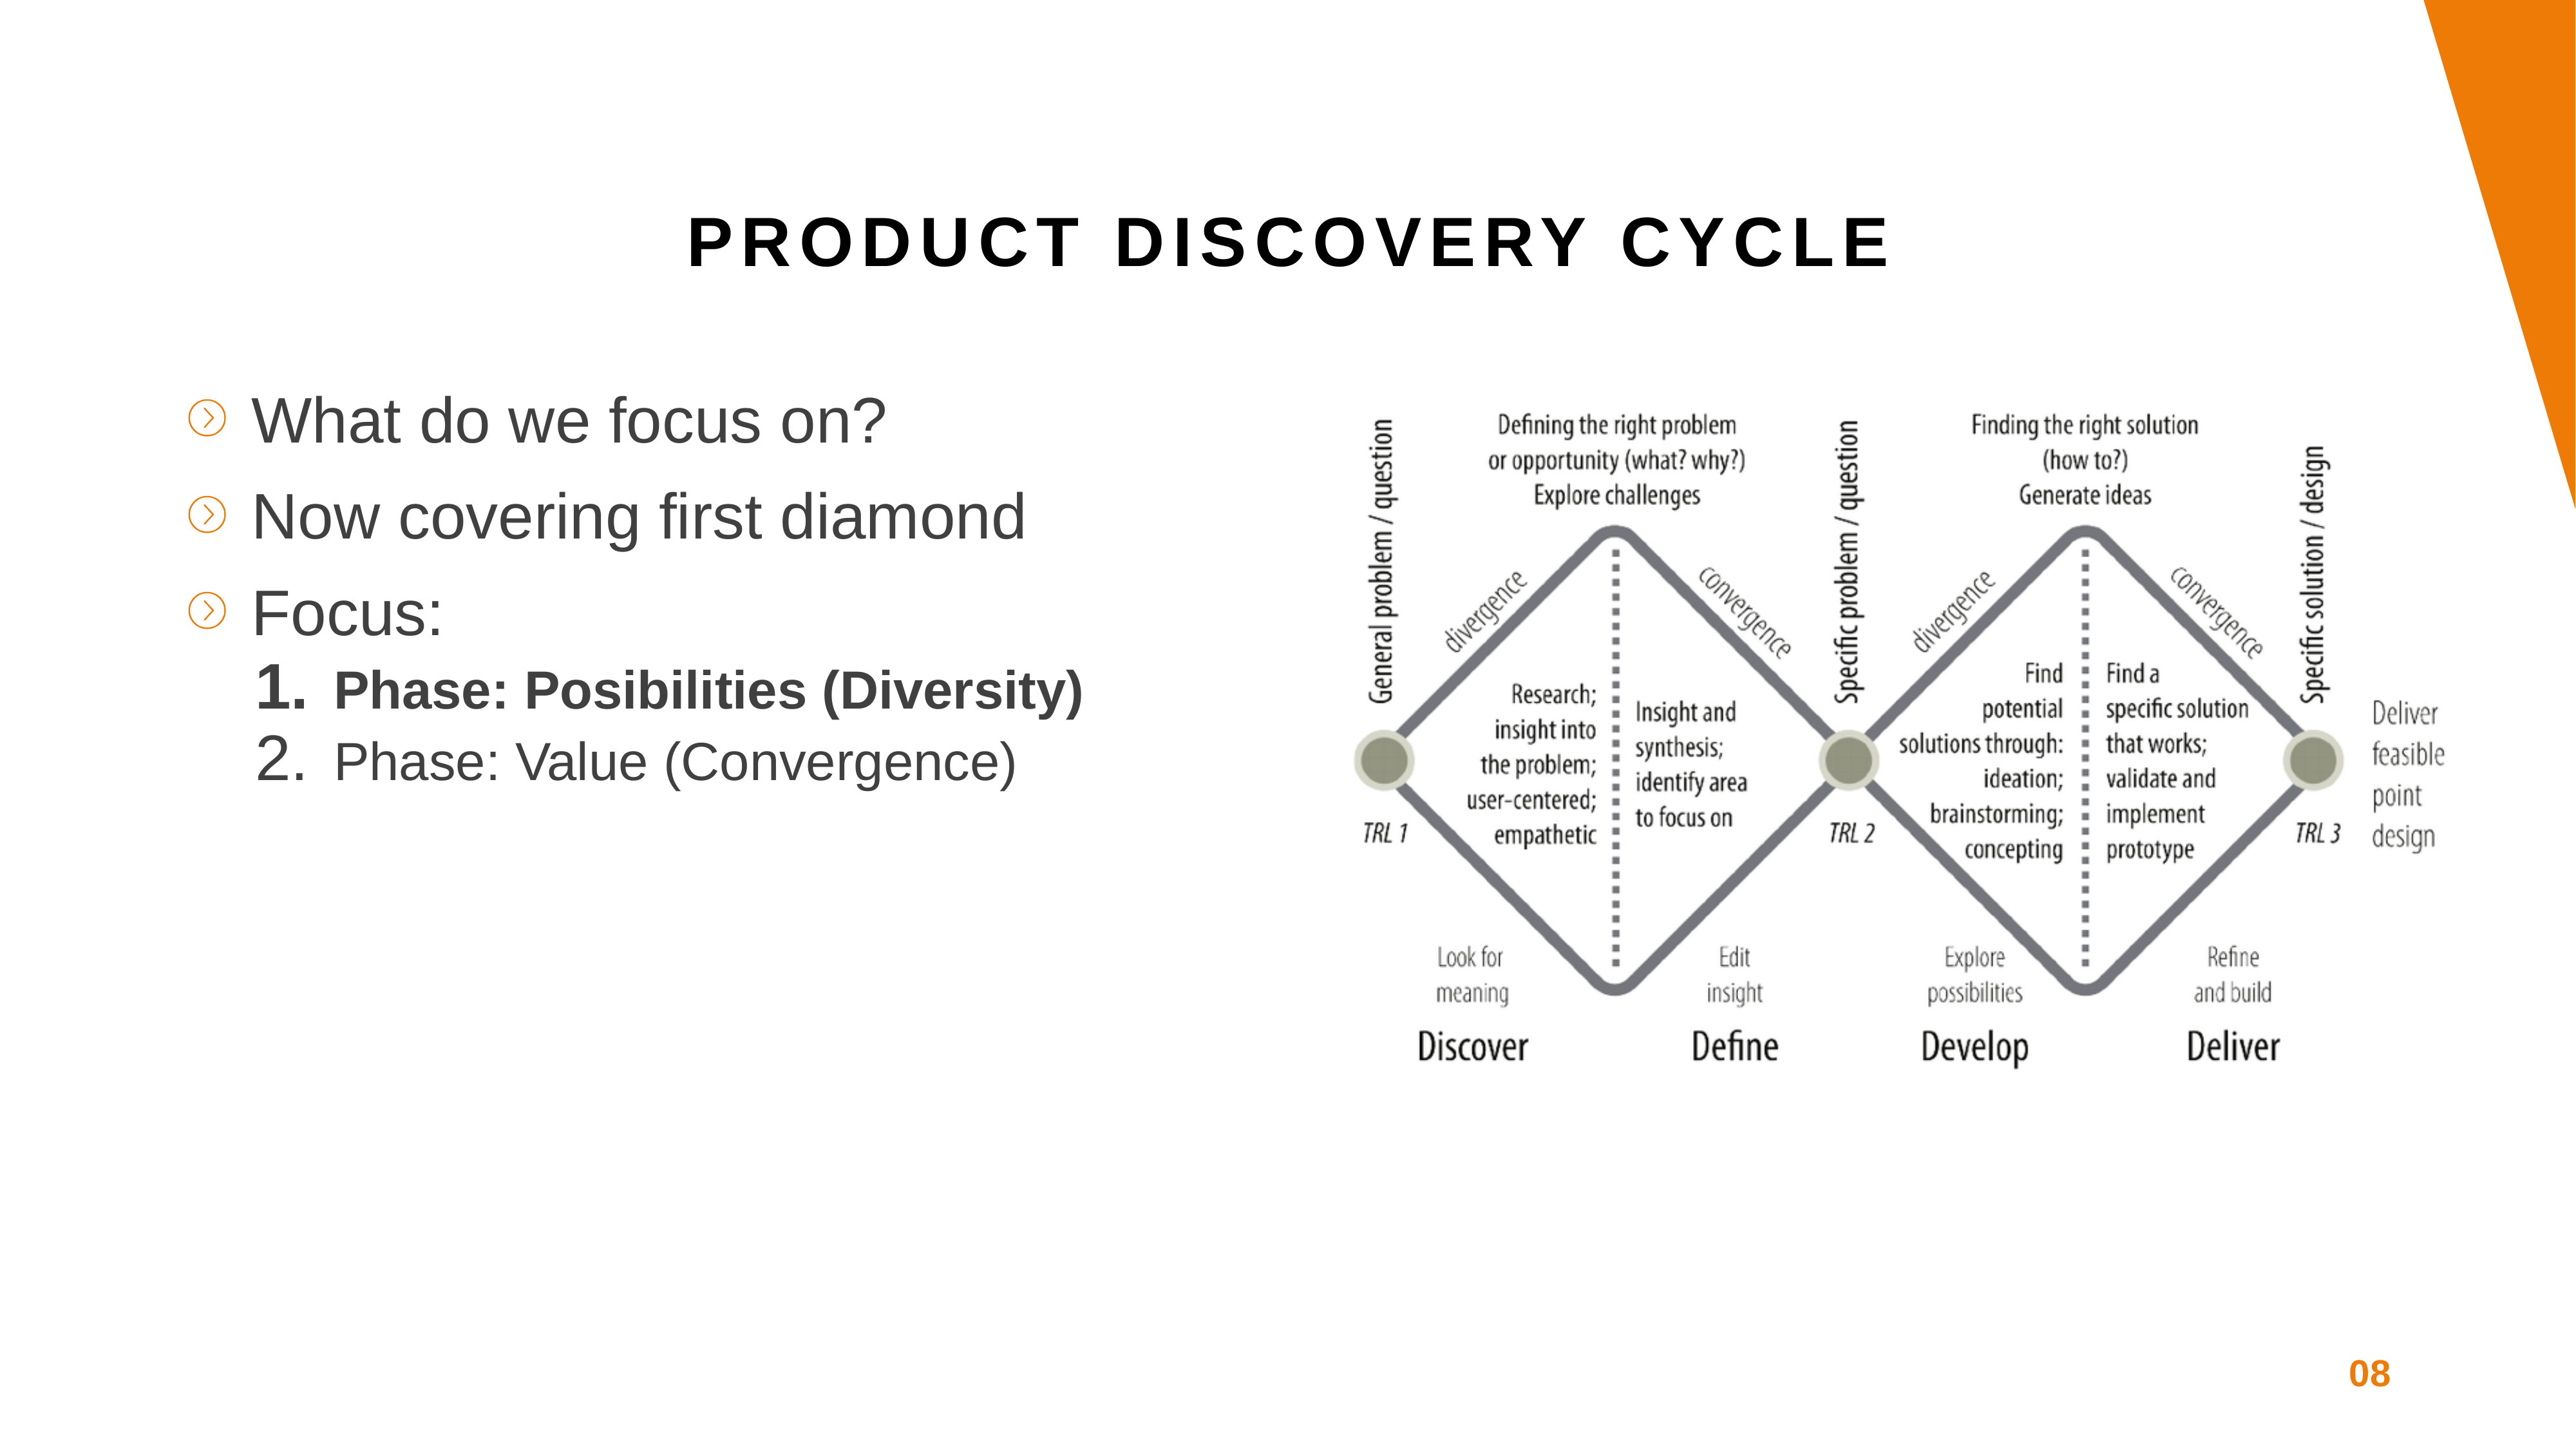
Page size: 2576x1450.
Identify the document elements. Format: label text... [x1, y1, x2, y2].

picture [179, 390, 235, 445]
picture [1326, 397, 2467, 1091]
picture [179, 487, 235, 542]
list PRODUCT DISCOVERY CYCLE [611, 192, 1966, 291]
picture [179, 583, 235, 638]
list What do we focus on? Now covering first diamond Focus: Phase: Posibilities (Diversity) Phase: Value (Convergence) [169, 382, 1341, 1357]
